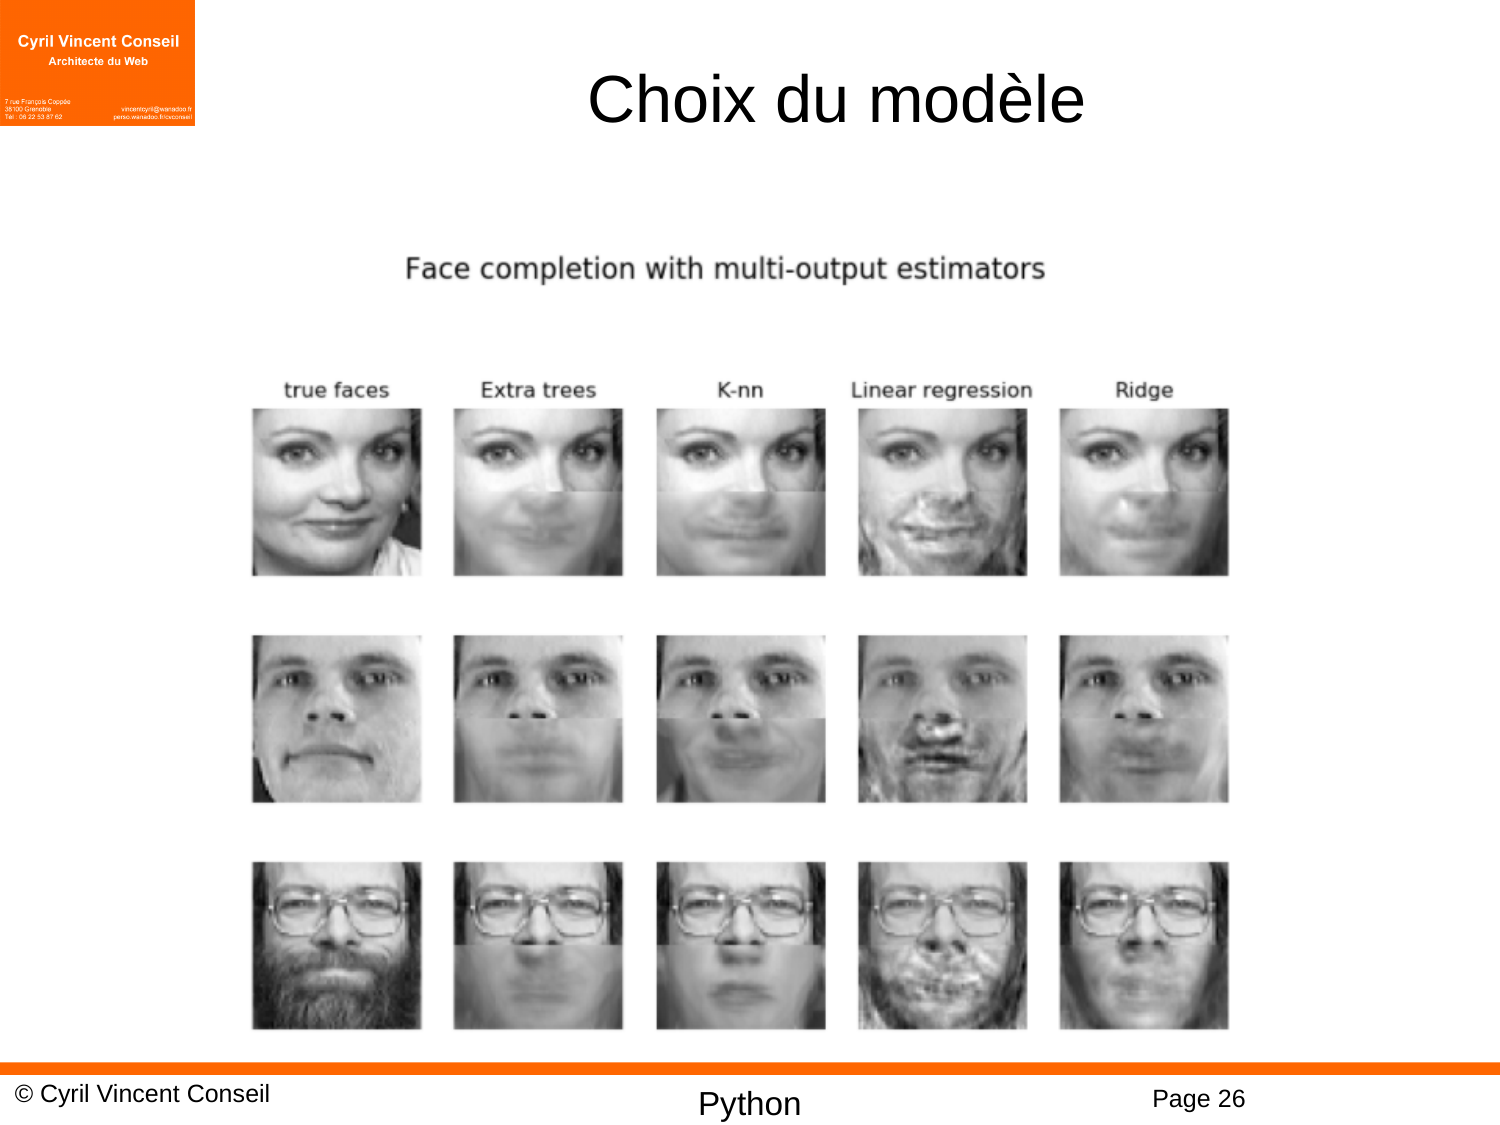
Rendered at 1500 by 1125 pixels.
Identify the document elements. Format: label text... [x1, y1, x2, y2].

title Choix du modèle [194, 2, 1480, 190]
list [219, 240, 1278, 1051]
picture [0, 0, 195, 126]
